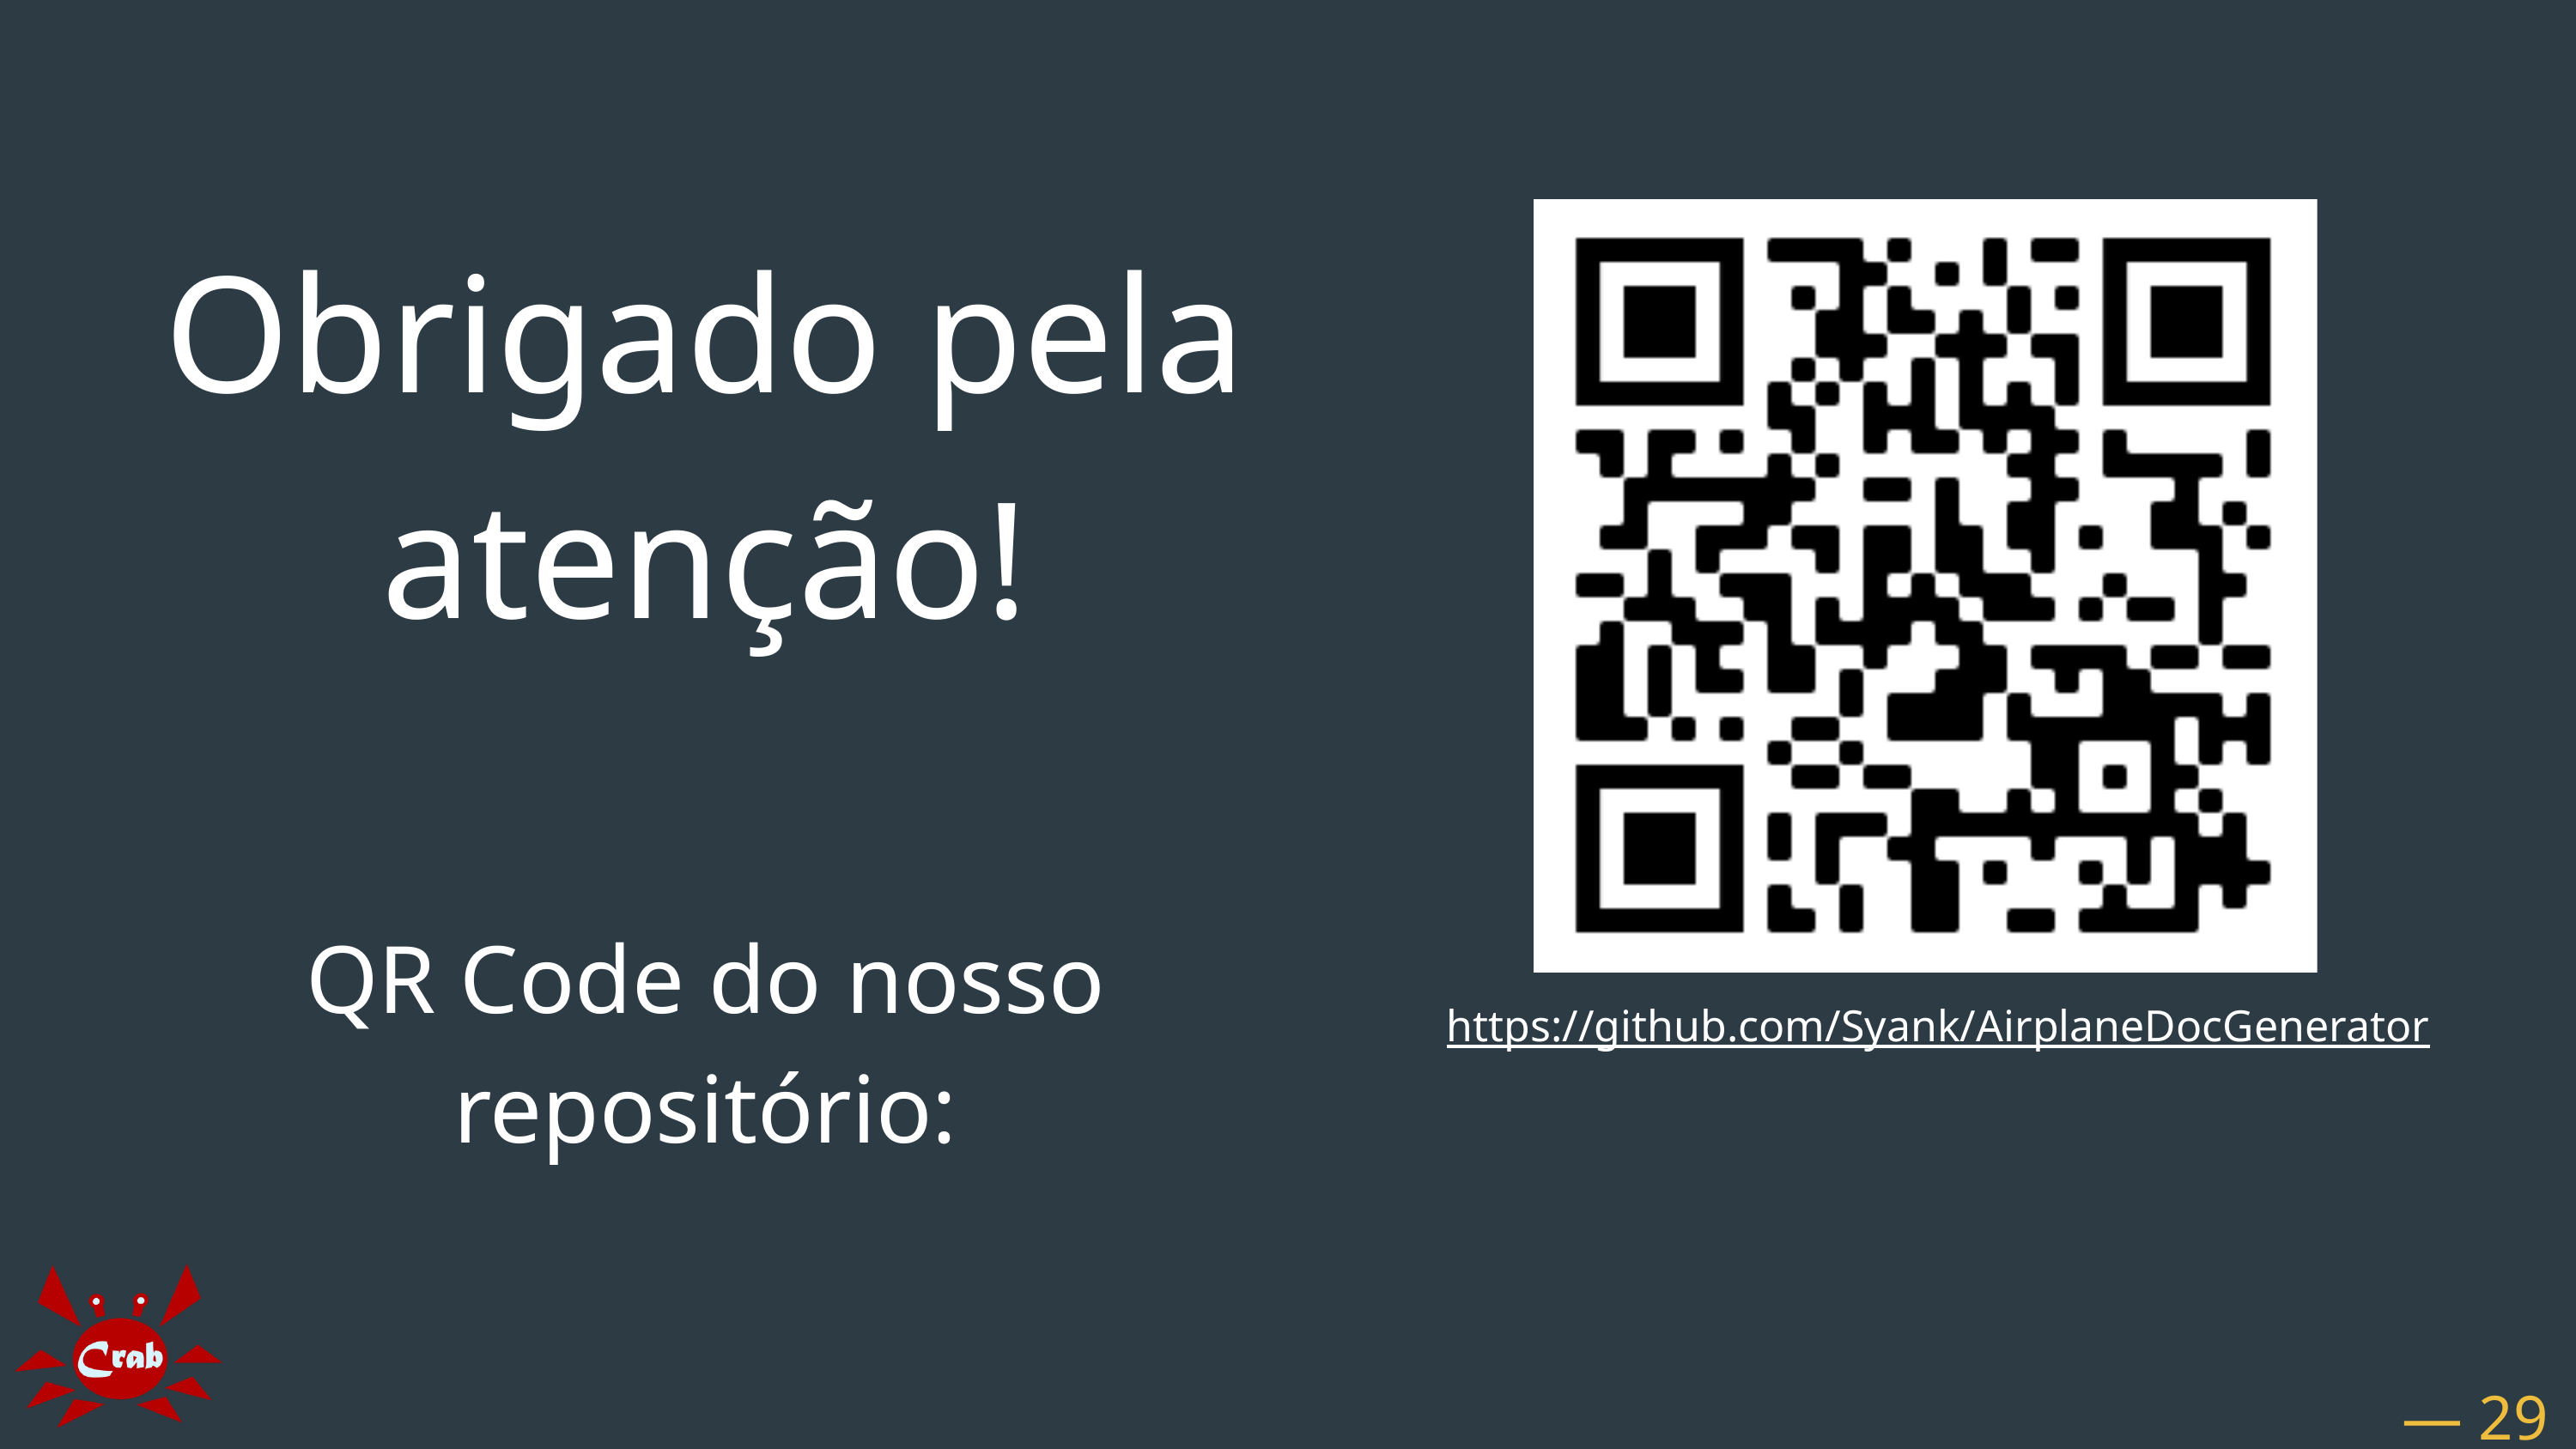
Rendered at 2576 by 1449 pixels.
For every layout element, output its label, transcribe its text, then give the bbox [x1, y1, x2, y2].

text_box — 29 [2374, 1367, 2576, 1449]
text_box QR Code do nosso repositório: [134, 901, 1278, 1162]
picture [0, 1254, 237, 1449]
picture [1533, 199, 2318, 973]
text_box Obrigado pela atenção! [144, 199, 1267, 651]
text_box https://github.com/Syank/AirplaneDocGenerator [1433, 992, 2445, 1064]
